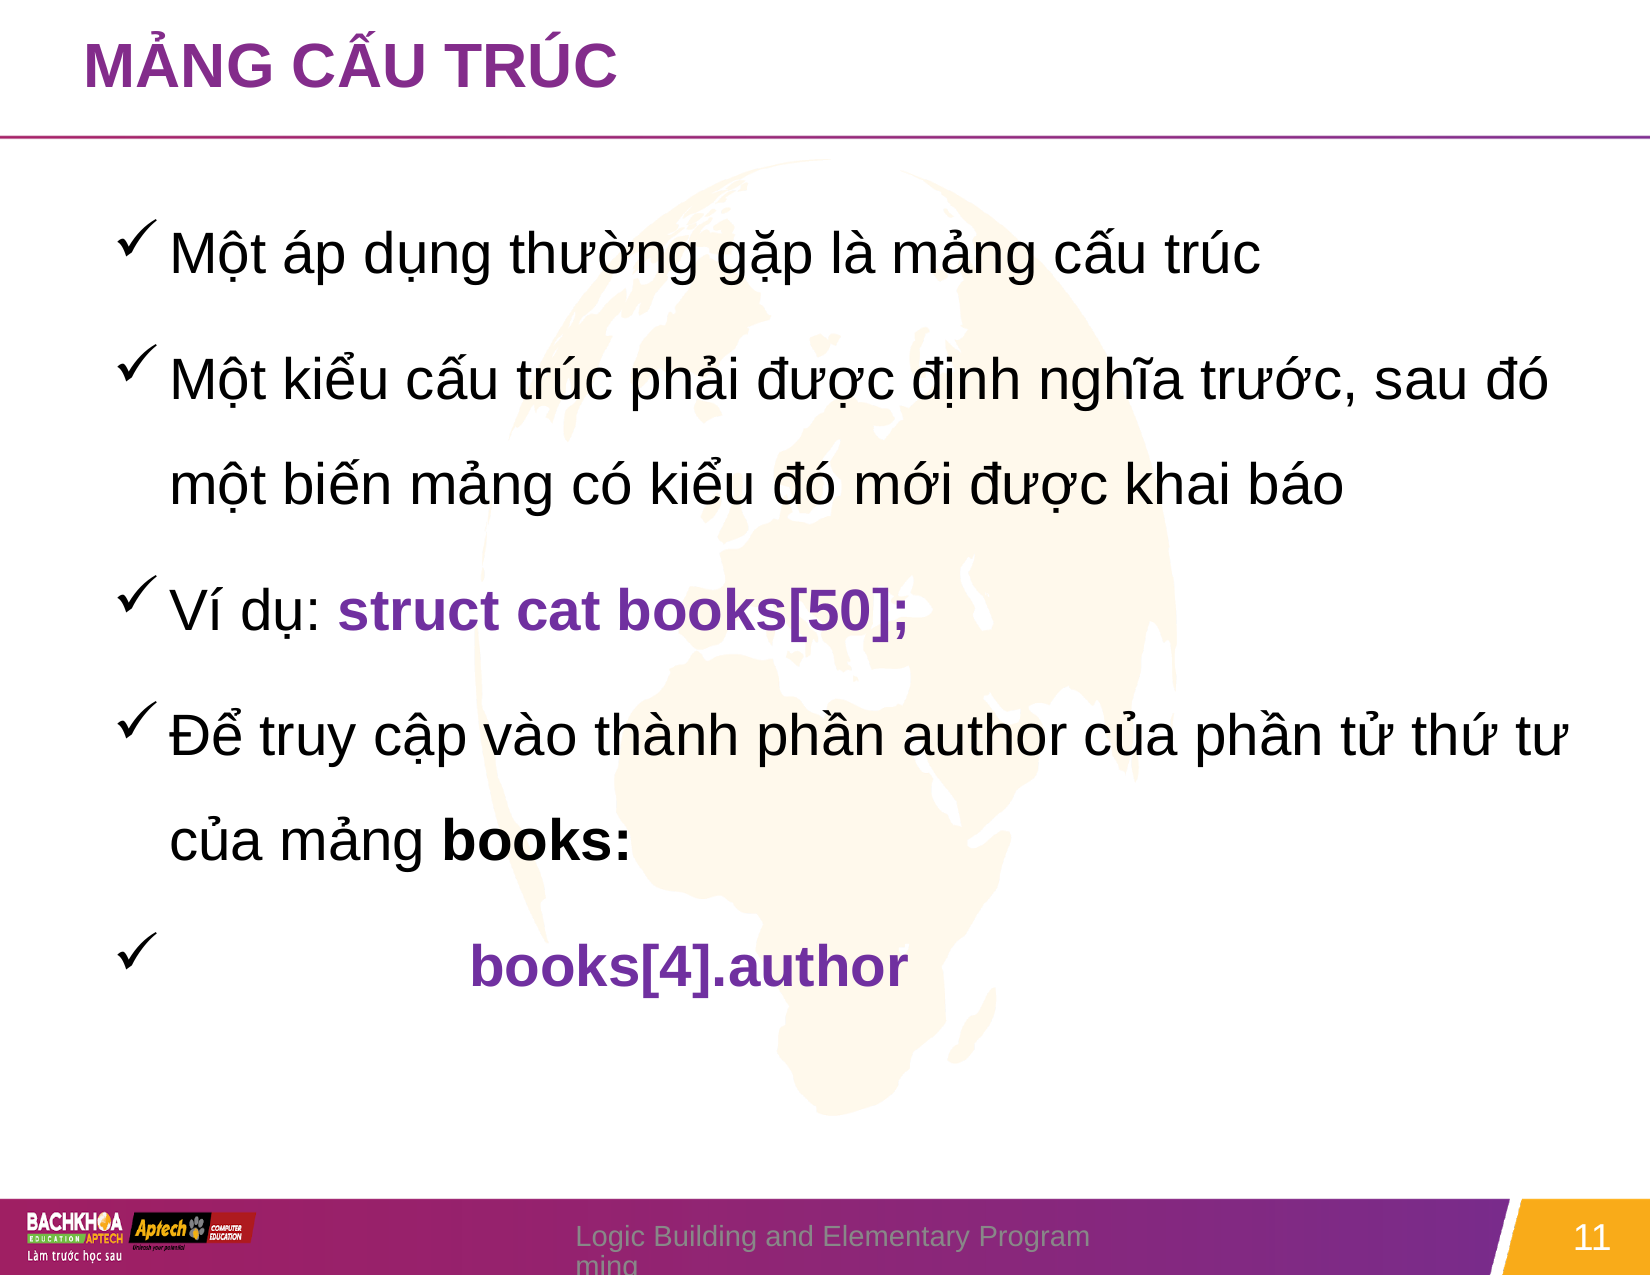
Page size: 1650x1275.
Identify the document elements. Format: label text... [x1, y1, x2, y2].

footer Logic Building and Elementary Programming [560, 1201, 1118, 1270]
picture [0, 0, 1650, 1275]
list Một áp dụng thường gặp là mảng cấu trúc Một kiểu cấu trúc phải được định nghĩa trước, sau đó một biến mảng có kiểu đó mới được khai báo Ví dụ: struct cat books[50]; Để truy cập vào thành phần author của phần tử thứ tư của mảng books: books[4].author [68, 165, 1609, 1149]
slide_number 11 [1534, 1201, 1650, 1270]
title MẢNG CẤU TRÚC [68, 0, 1609, 135]
